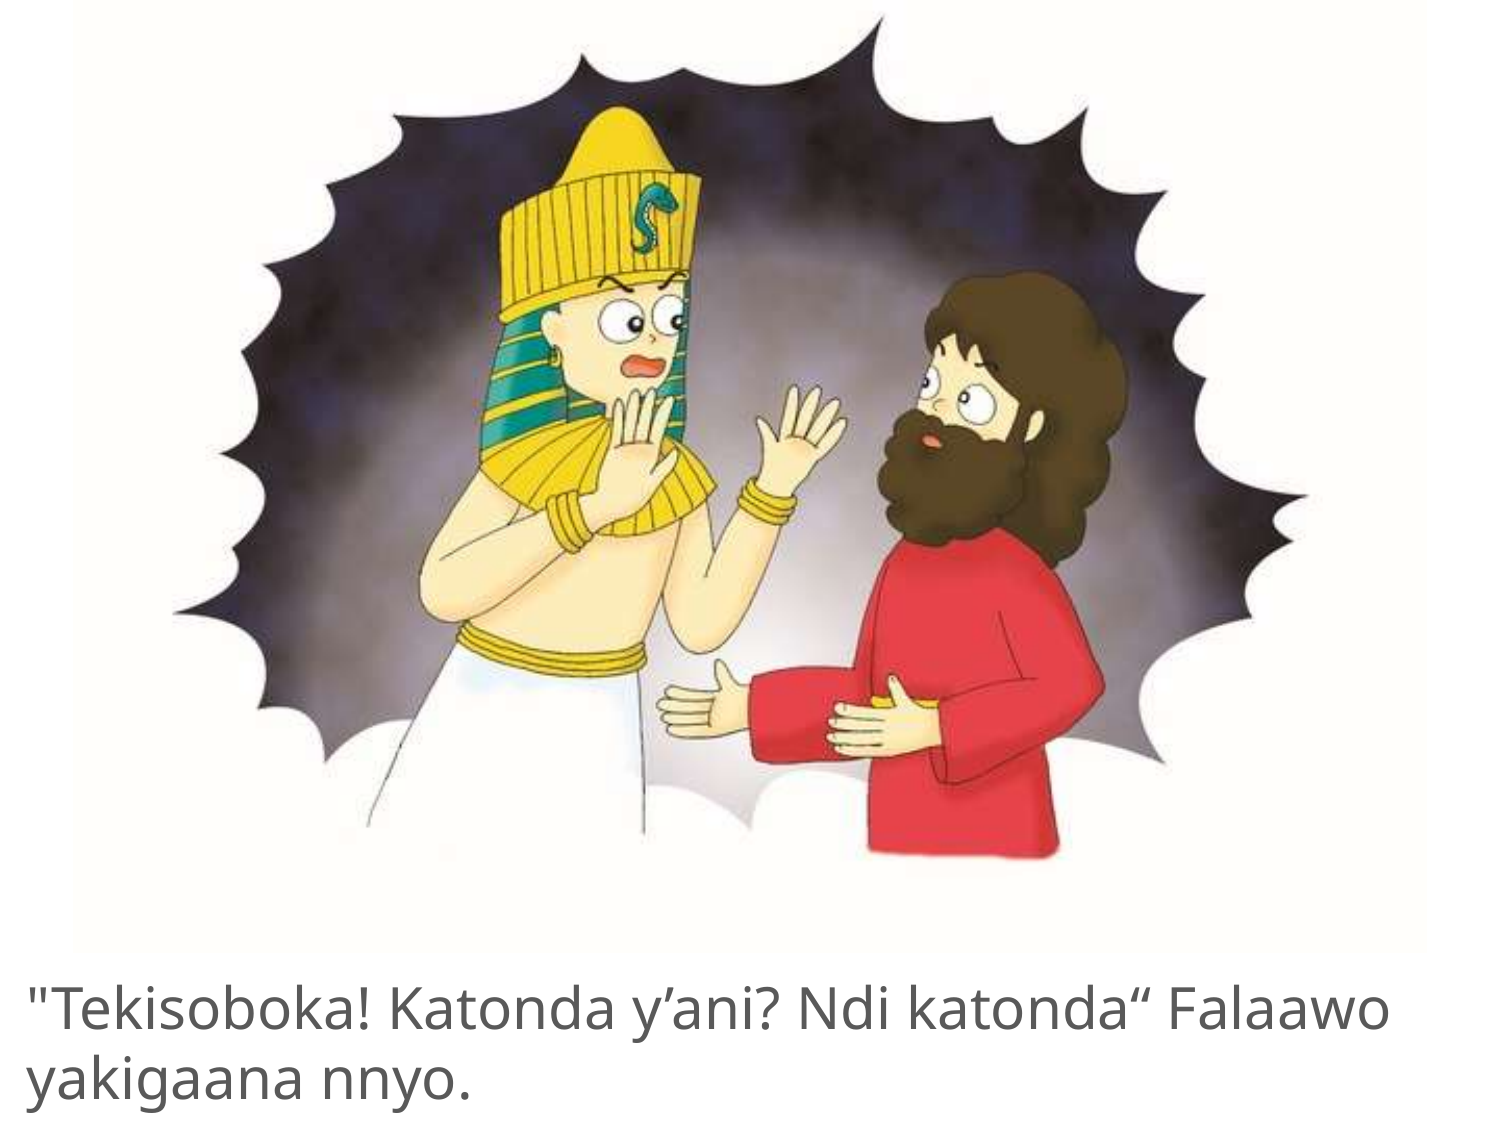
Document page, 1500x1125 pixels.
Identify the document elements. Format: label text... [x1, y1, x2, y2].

text_box "Tekisoboka! Katonda y’ani? Ndi katonda“ Falaawo yakigaana nnyo. [11, 964, 1483, 1119]
picture [72, 0, 1427, 953]
